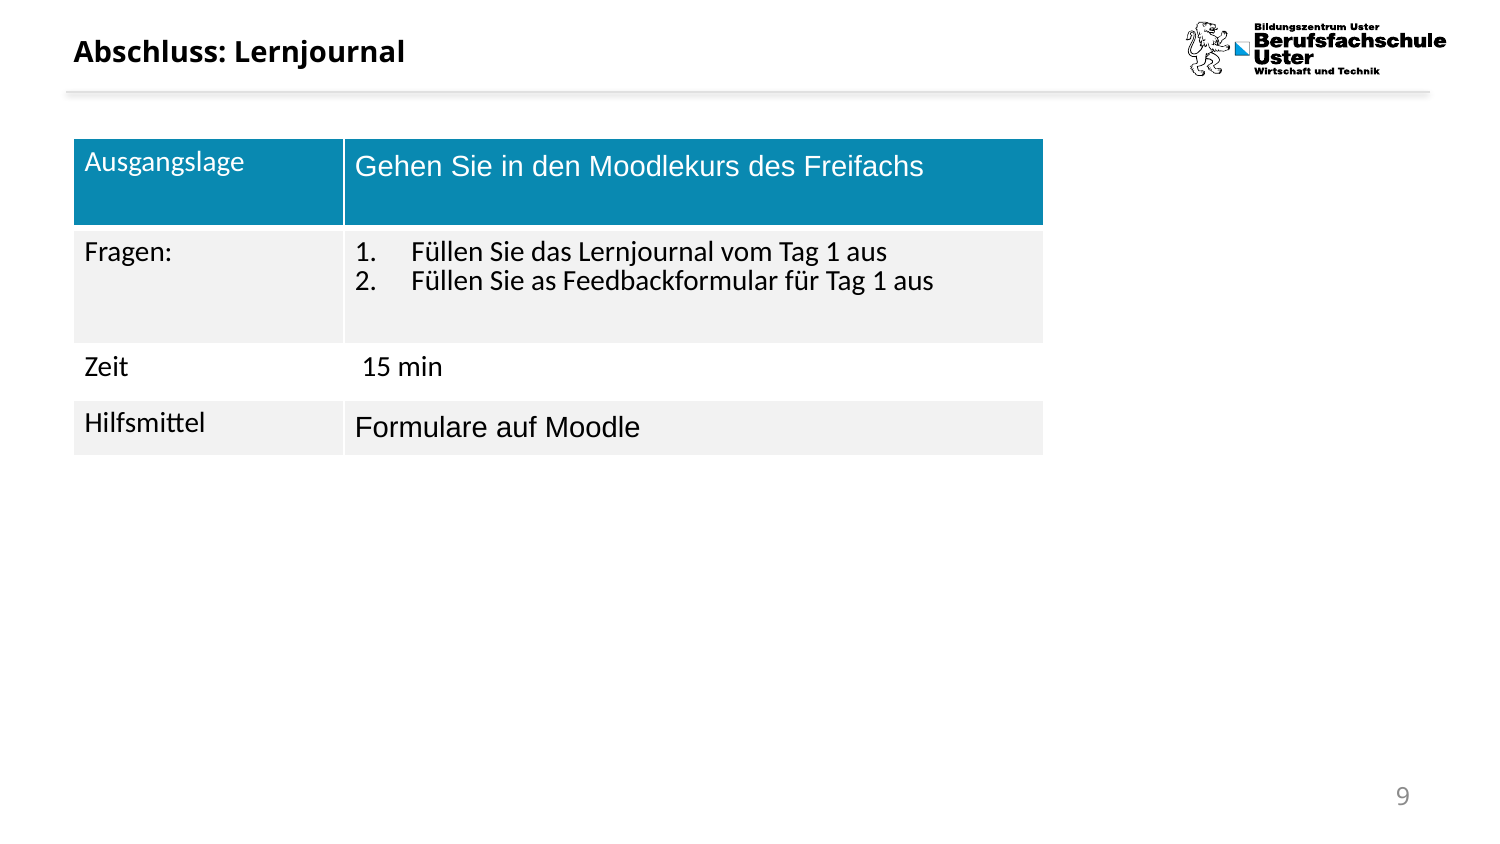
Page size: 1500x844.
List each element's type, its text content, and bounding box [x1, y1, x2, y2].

table_cell Füllen Sie das Lernjournal vom Tag 1 aus Füllen Sie as Feedbackformular für Tag 1 aus [345, 231, 1043, 343]
slide_number 9 [1074, 774, 1425, 820]
table_header Ausgangslage [74, 139, 343, 225]
table_cell Zeit [74, 345, 343, 399]
table_header Gehen Sie in den Moodlekurs des Freifachs [345, 139, 1043, 225]
table_cell Fragen: [74, 231, 343, 343]
table_cell Hilfsmittel [74, 401, 343, 455]
title Abschluss: Lernjournal [73, 21, 1074, 80]
table_cell Formulare auf Moodle [345, 401, 1043, 455]
table_cell 15 min [345, 345, 1043, 399]
